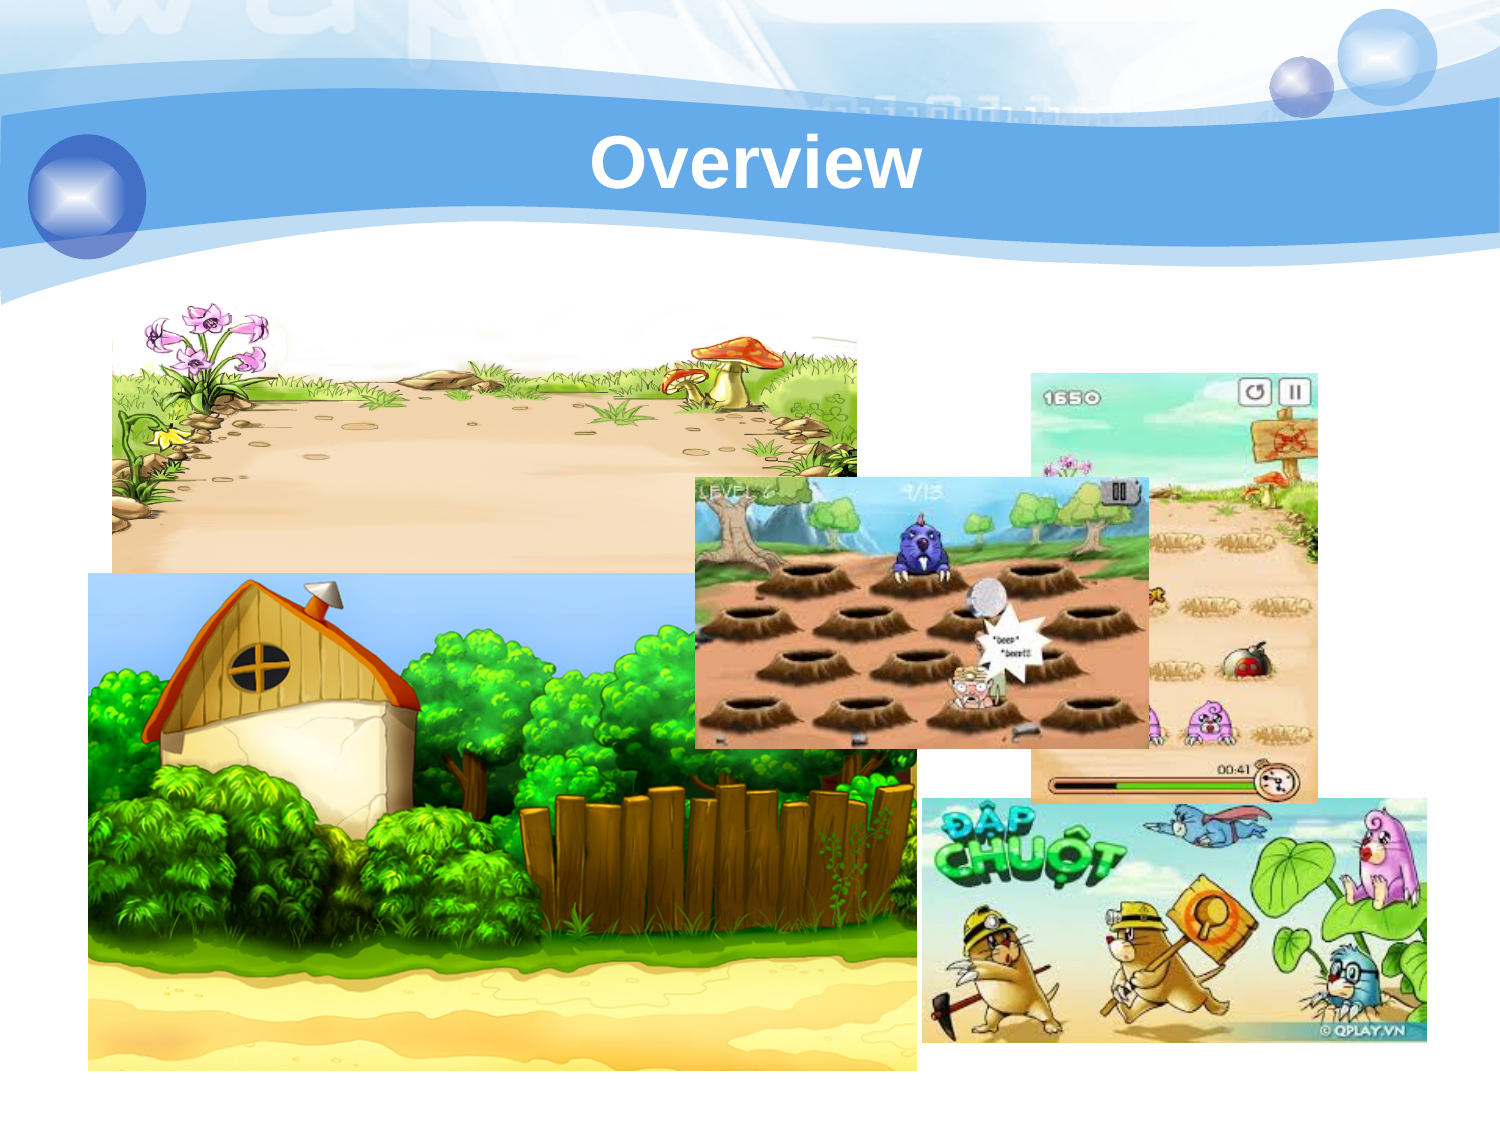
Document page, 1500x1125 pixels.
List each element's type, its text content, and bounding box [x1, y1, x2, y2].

picture [88, 302, 1428, 1071]
title Overview [149, 112, 1363, 206]
picture [0, 0, 1500, 112]
